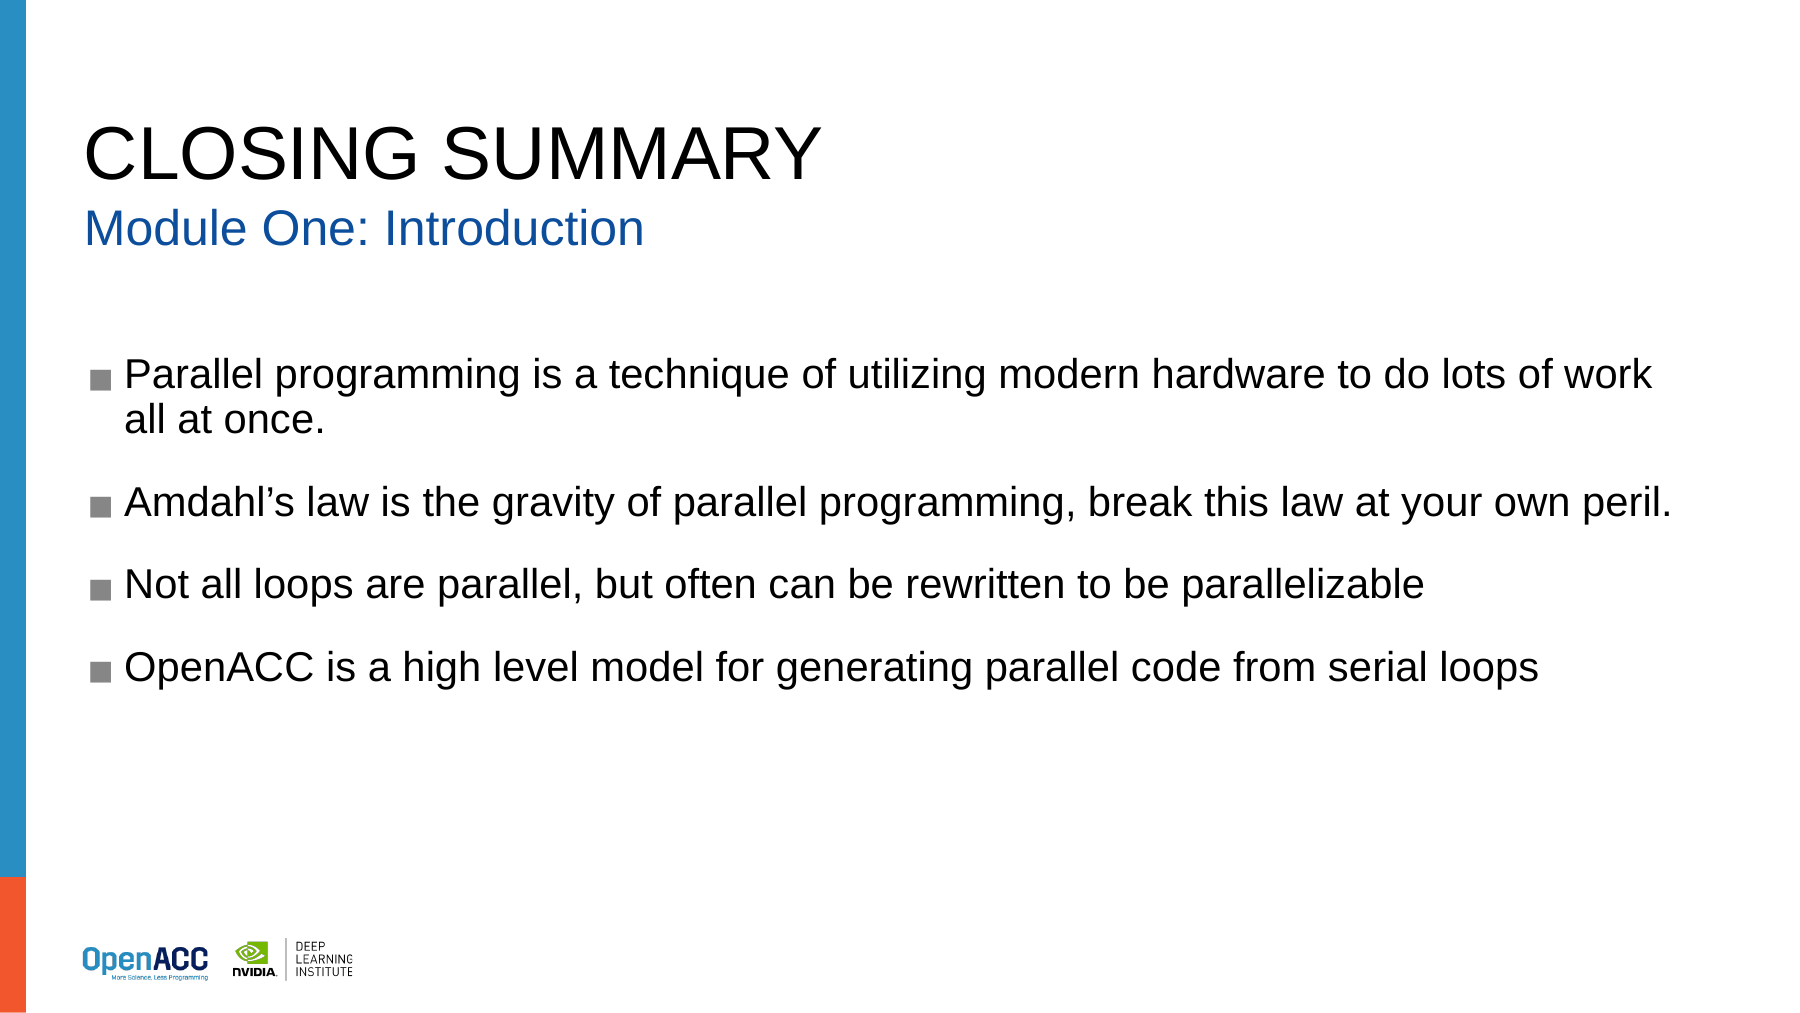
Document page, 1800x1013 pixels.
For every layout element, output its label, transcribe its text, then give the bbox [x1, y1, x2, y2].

list Parallel programming is a technique of utilizing modern hardware to do lots of work all at once. Amdahl’s law is the gravity of parallel programming, break this law at your own peril. Not all loops are parallel, but often can be rewritten to be parallelizable OpenACC is a high level model for generating parallel code from serial loops [71, 345, 1704, 955]
picture [233, 955, 353, 981]
list Module One: Introduction [68, 194, 1706, 282]
title CLOSING SUMMARY [68, 106, 1706, 194]
picture [81, 955, 208, 981]
